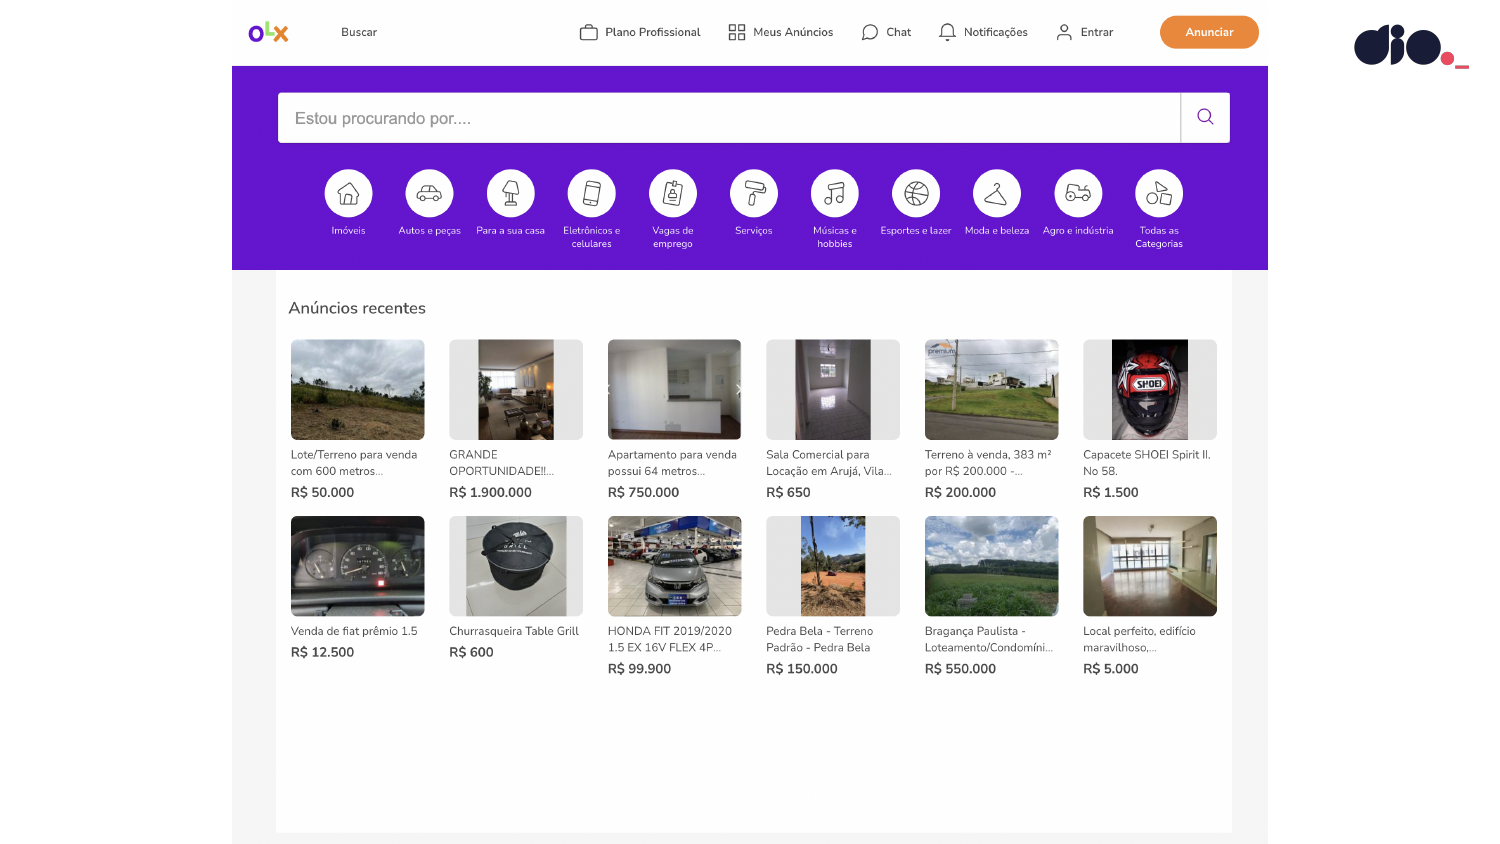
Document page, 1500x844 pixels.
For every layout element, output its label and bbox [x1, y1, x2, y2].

picture [232, 0, 1268, 844]
picture [1339, 15, 1479, 78]
